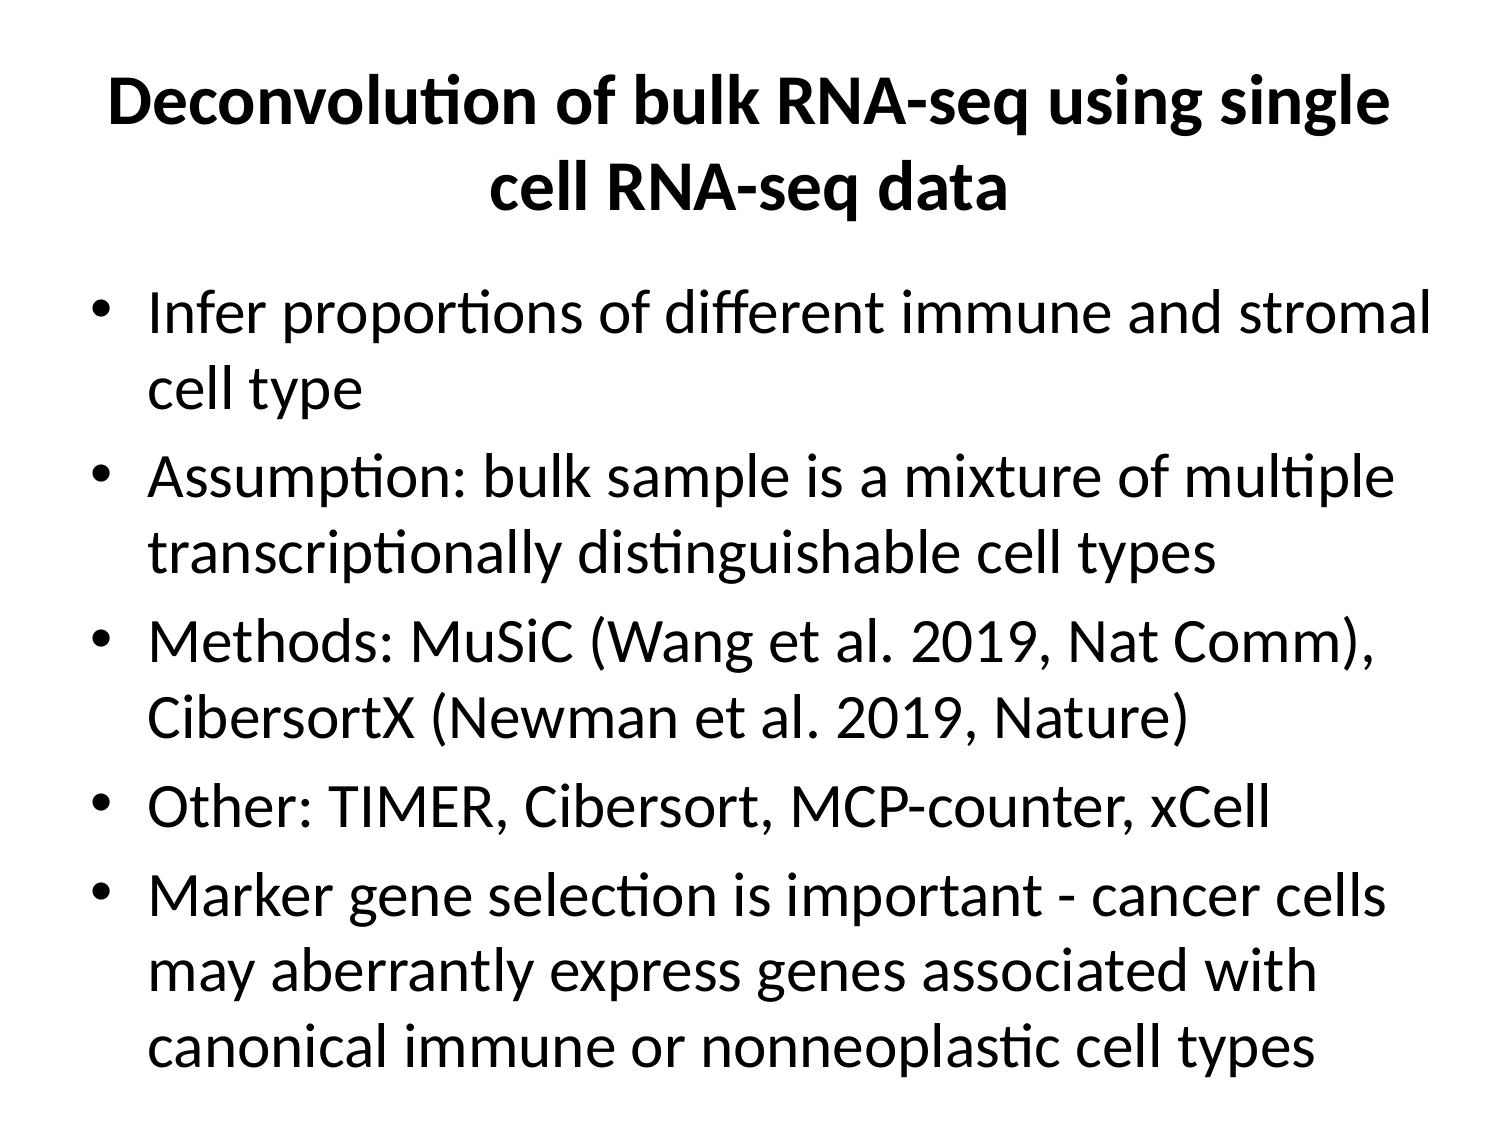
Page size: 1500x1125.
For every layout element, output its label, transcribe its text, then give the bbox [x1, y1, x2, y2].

list Infer proportions of different immune and stromal cell type Assumption: bulk sample is a mixture of multiple transcriptionally distinguishable cell types Methods: MuSiC (Wang et al. 2019, Nat Comm), CibersortX (Newman et al. 2019, Nature) Other: TIMER, Cibersort, MCP-counter, xCell Marker gene selection is important - cancer cells may aberrantly express genes associated with canonical immune or nonneoplastic cell types [75, 262, 1456, 1099]
title Deconvolution of bulk RNA-seq using single cell RNA-seq data [75, 45, 1425, 233]
